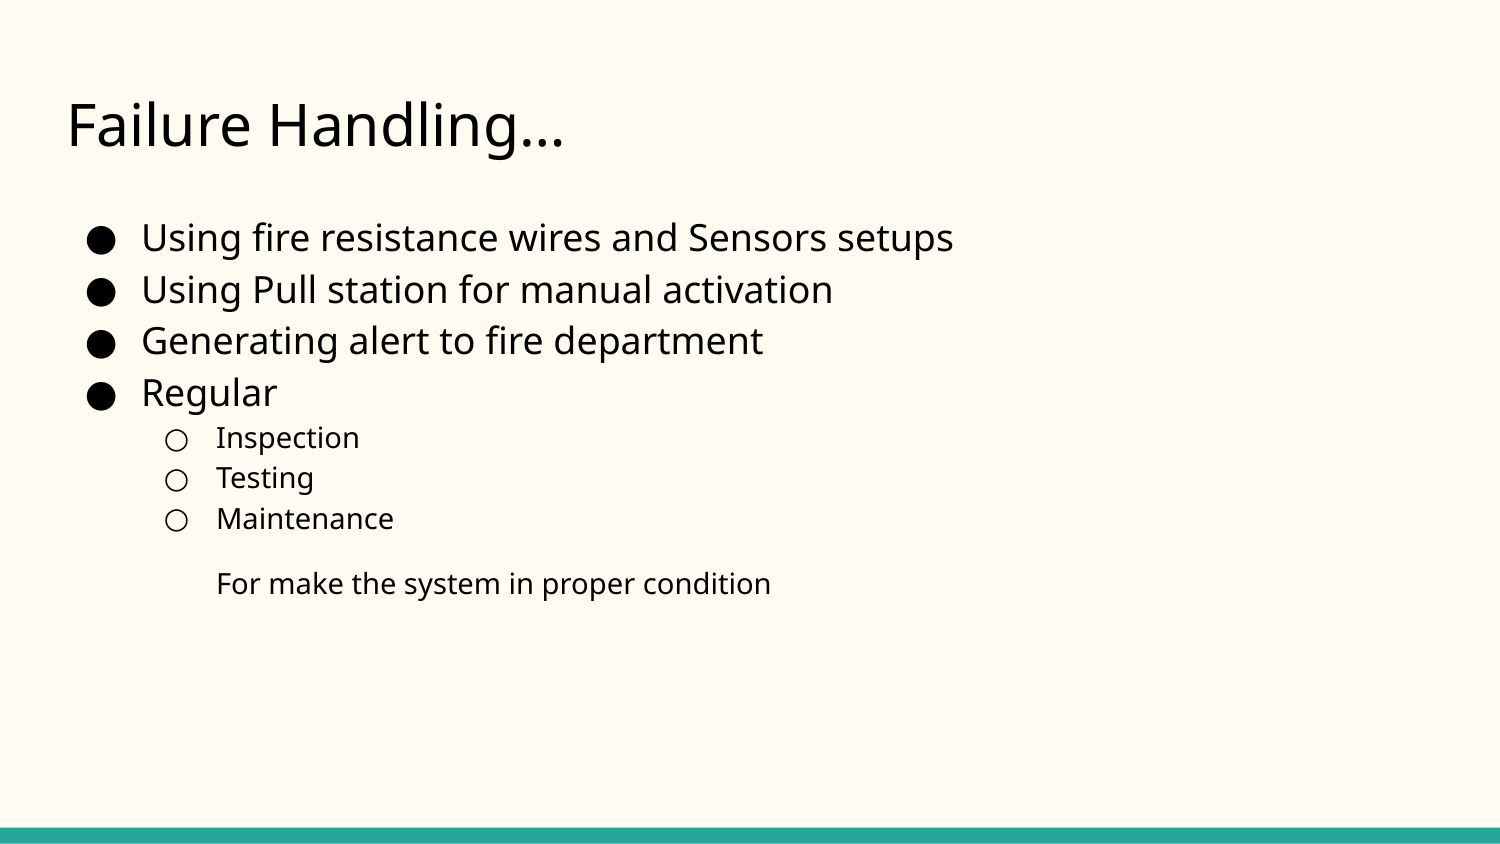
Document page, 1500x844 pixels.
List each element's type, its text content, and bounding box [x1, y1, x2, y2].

list Using fire resistance wires and Sensors setups Using Pull station for manual activation Generating alert to fire department Regular Inspection Testing Maintenance For make the system in proper condition [51, 192, 1449, 750]
title Failure Handling… [51, 72, 1449, 174]
